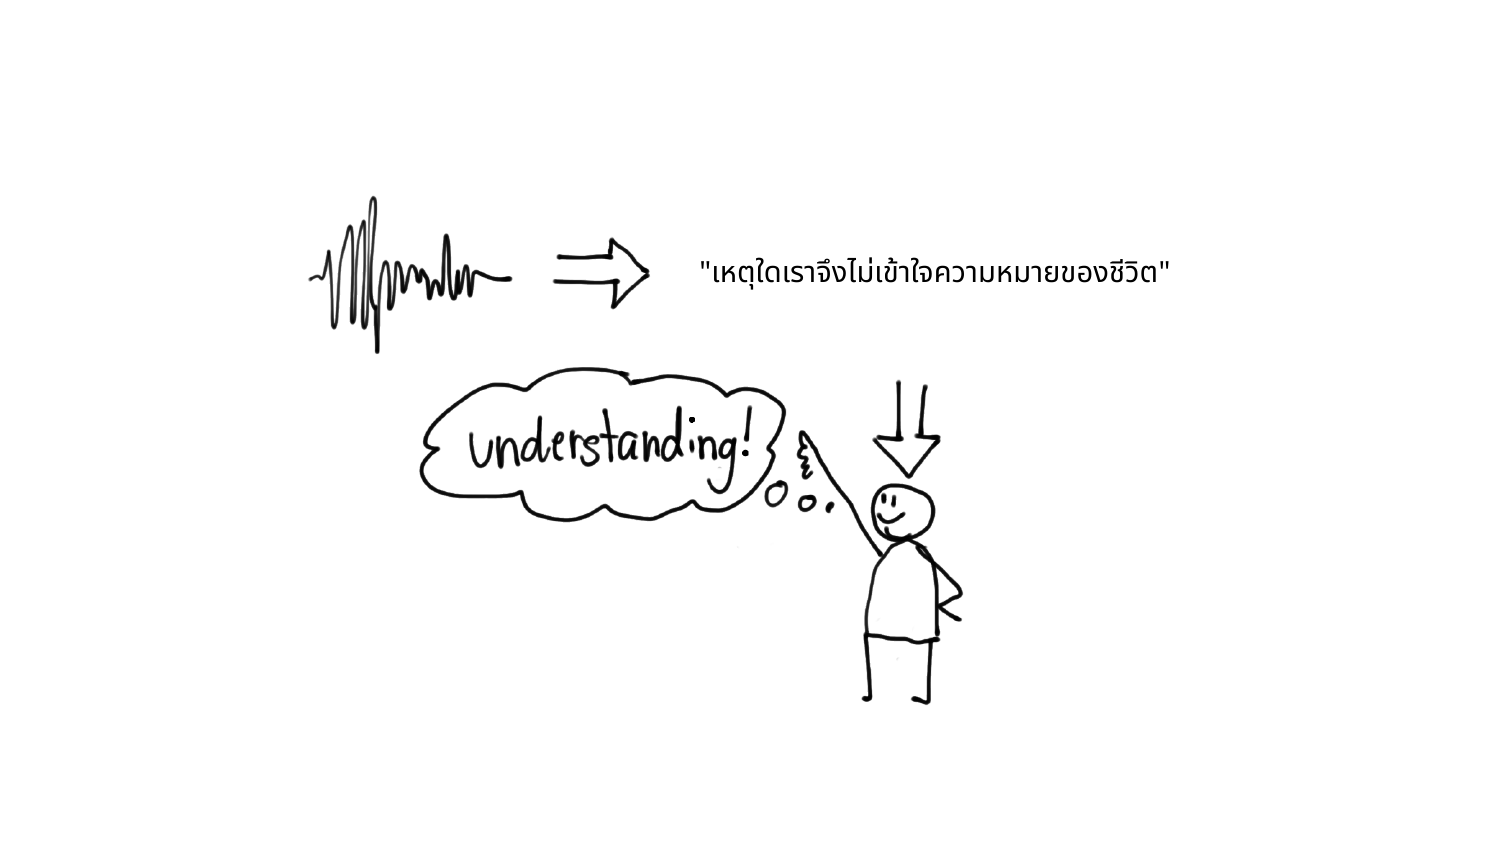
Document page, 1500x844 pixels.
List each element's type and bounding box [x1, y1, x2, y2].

picture [114, 0, 1386, 844]
